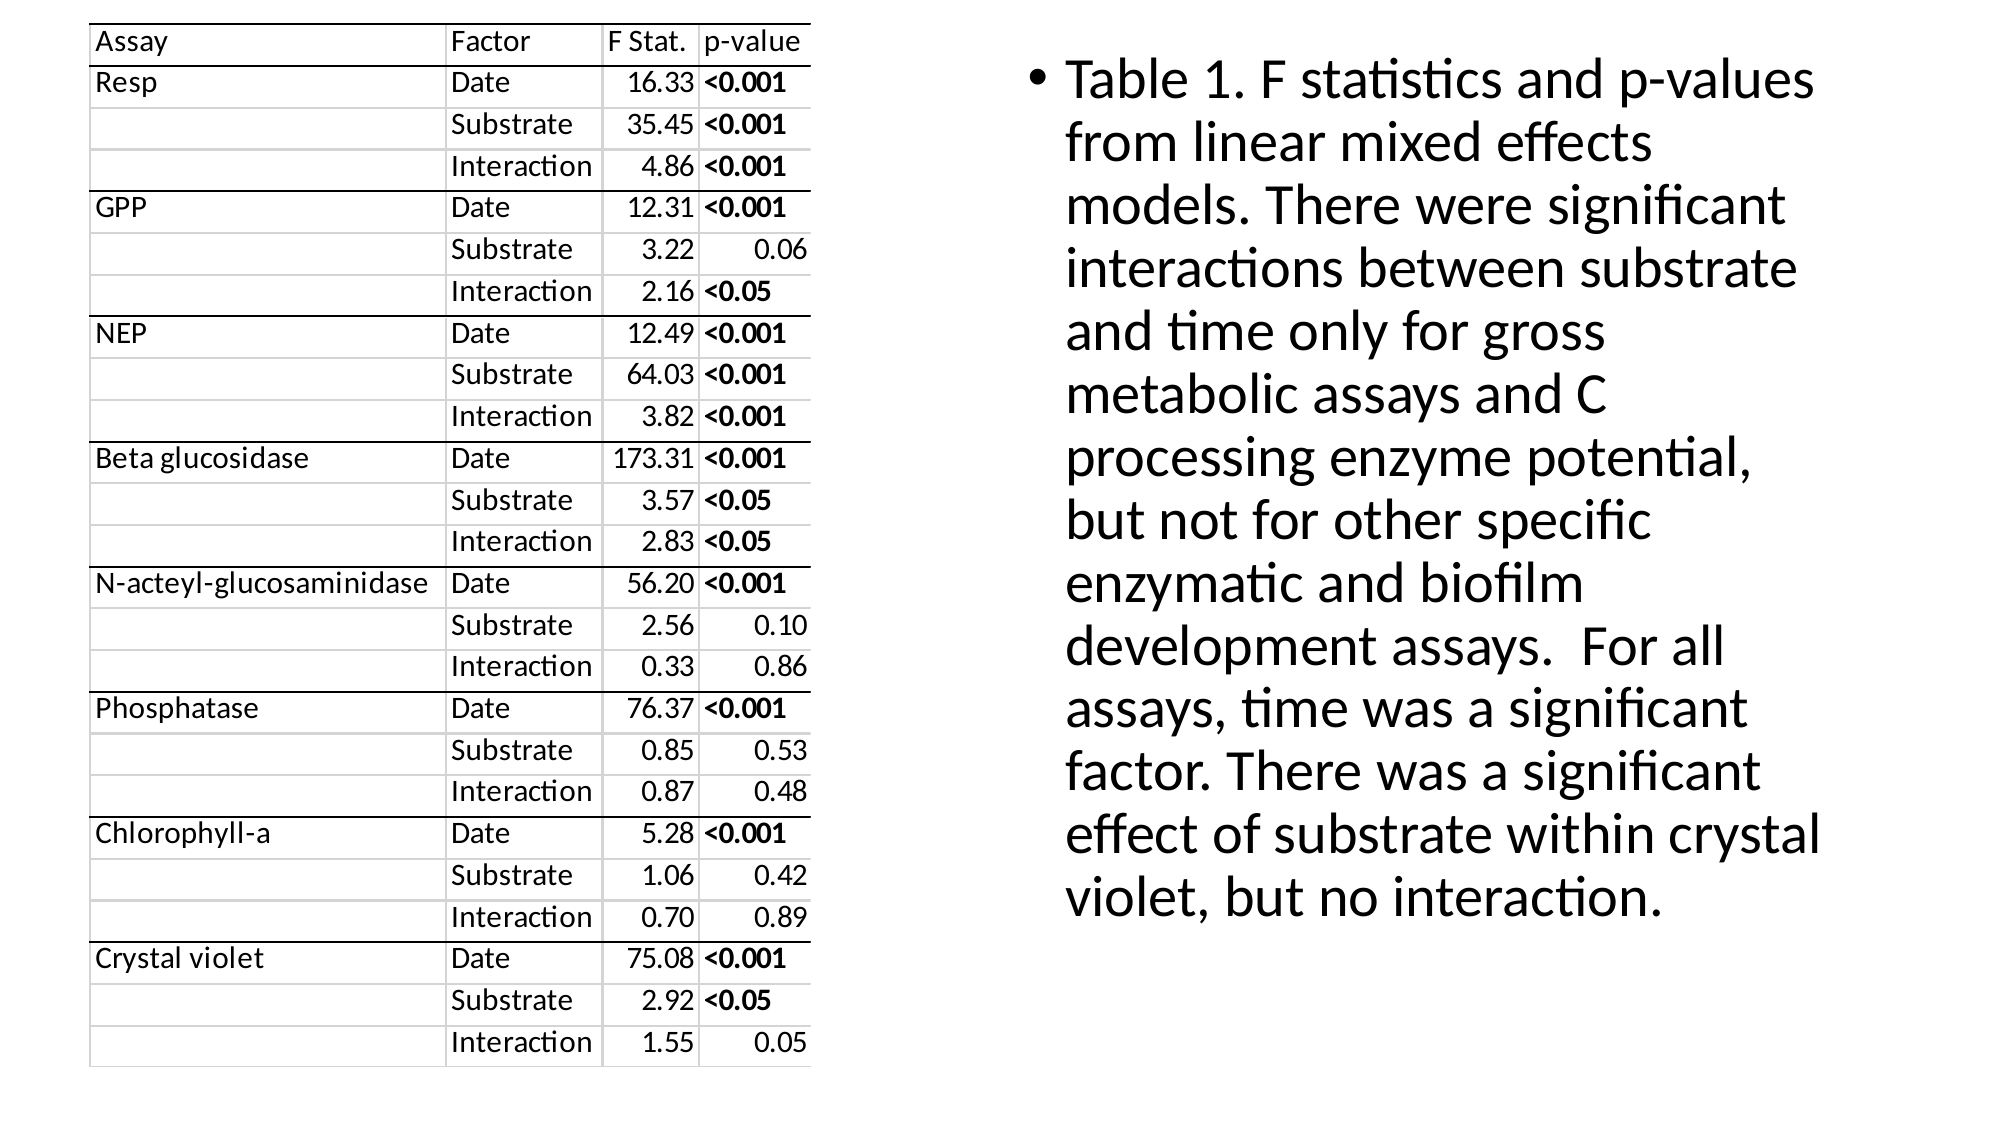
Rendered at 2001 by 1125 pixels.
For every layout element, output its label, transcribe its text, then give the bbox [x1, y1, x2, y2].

list Table 1. F statistics and p-values from linear mixed effects models. There were significant interactions between substrate and time only for gross metabolic assays and C processing enzyme potential, but not for other specific enzymatic and biofilm development assays. For all assays, time was a significant factor. There was a significant effect of substrate within crystal violet, but no interaction. [1012, 40, 1863, 1014]
picture [89, 23, 813, 1069]
